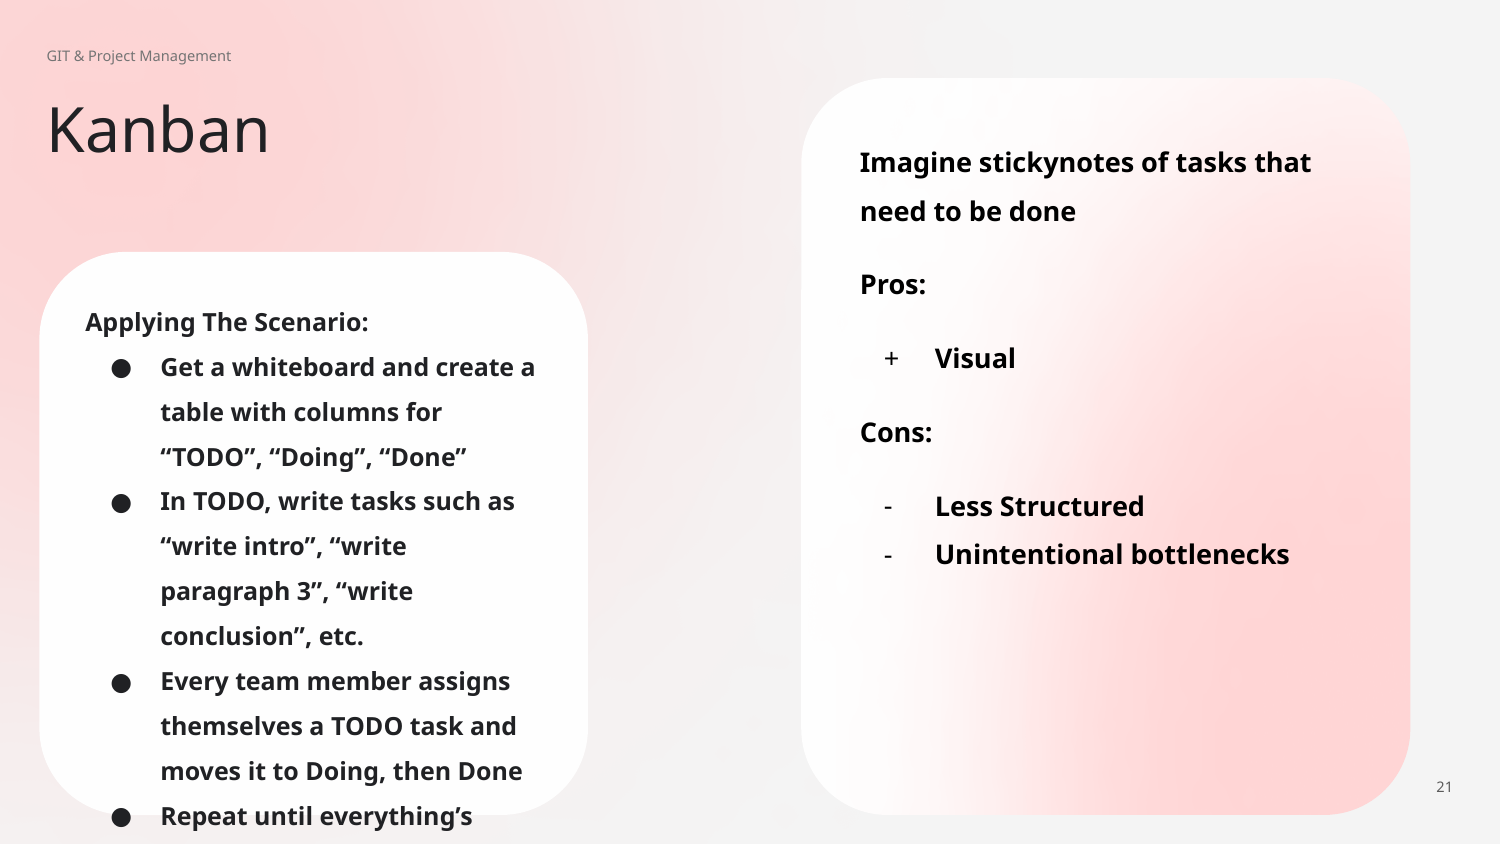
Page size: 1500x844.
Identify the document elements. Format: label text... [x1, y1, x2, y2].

subtitle GIT & Project Management [46, 46, 370, 79]
text_box Applying The Scenario: Get a whiteboard and create a table with columns for “TODO”, “Doing”, “Done” In TODO, write tasks such as “write intro”, “write paragraph 3”, “write conclusion”, etc. Every team member assigns themselves a TODO task and moves it to Doing, then Done Repeat until everything’s done [70, 276, 557, 617]
text_box [39, 251, 588, 816]
title Kanban [46, 98, 795, 240]
picture [0, 0, 1500, 844]
slide_number ‹#› [1415, 765, 1453, 799]
